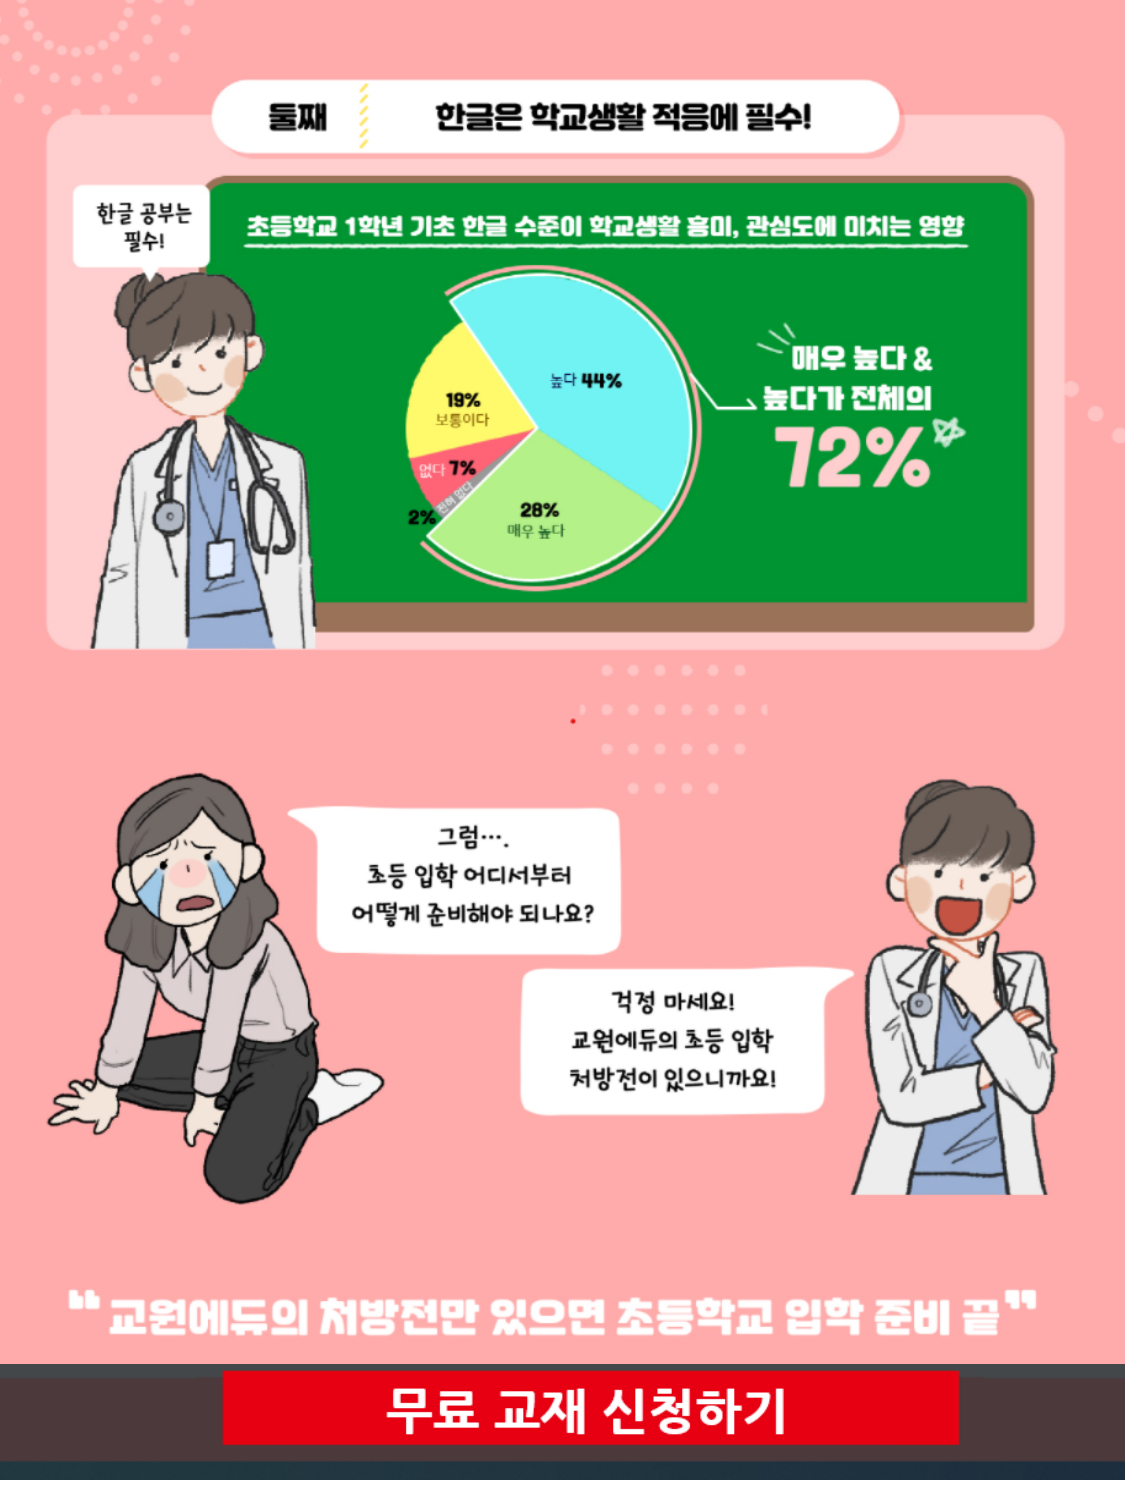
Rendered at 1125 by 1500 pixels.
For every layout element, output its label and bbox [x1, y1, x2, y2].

picture [0, 1363, 1125, 1481]
list [0, 0, 1125, 1363]
